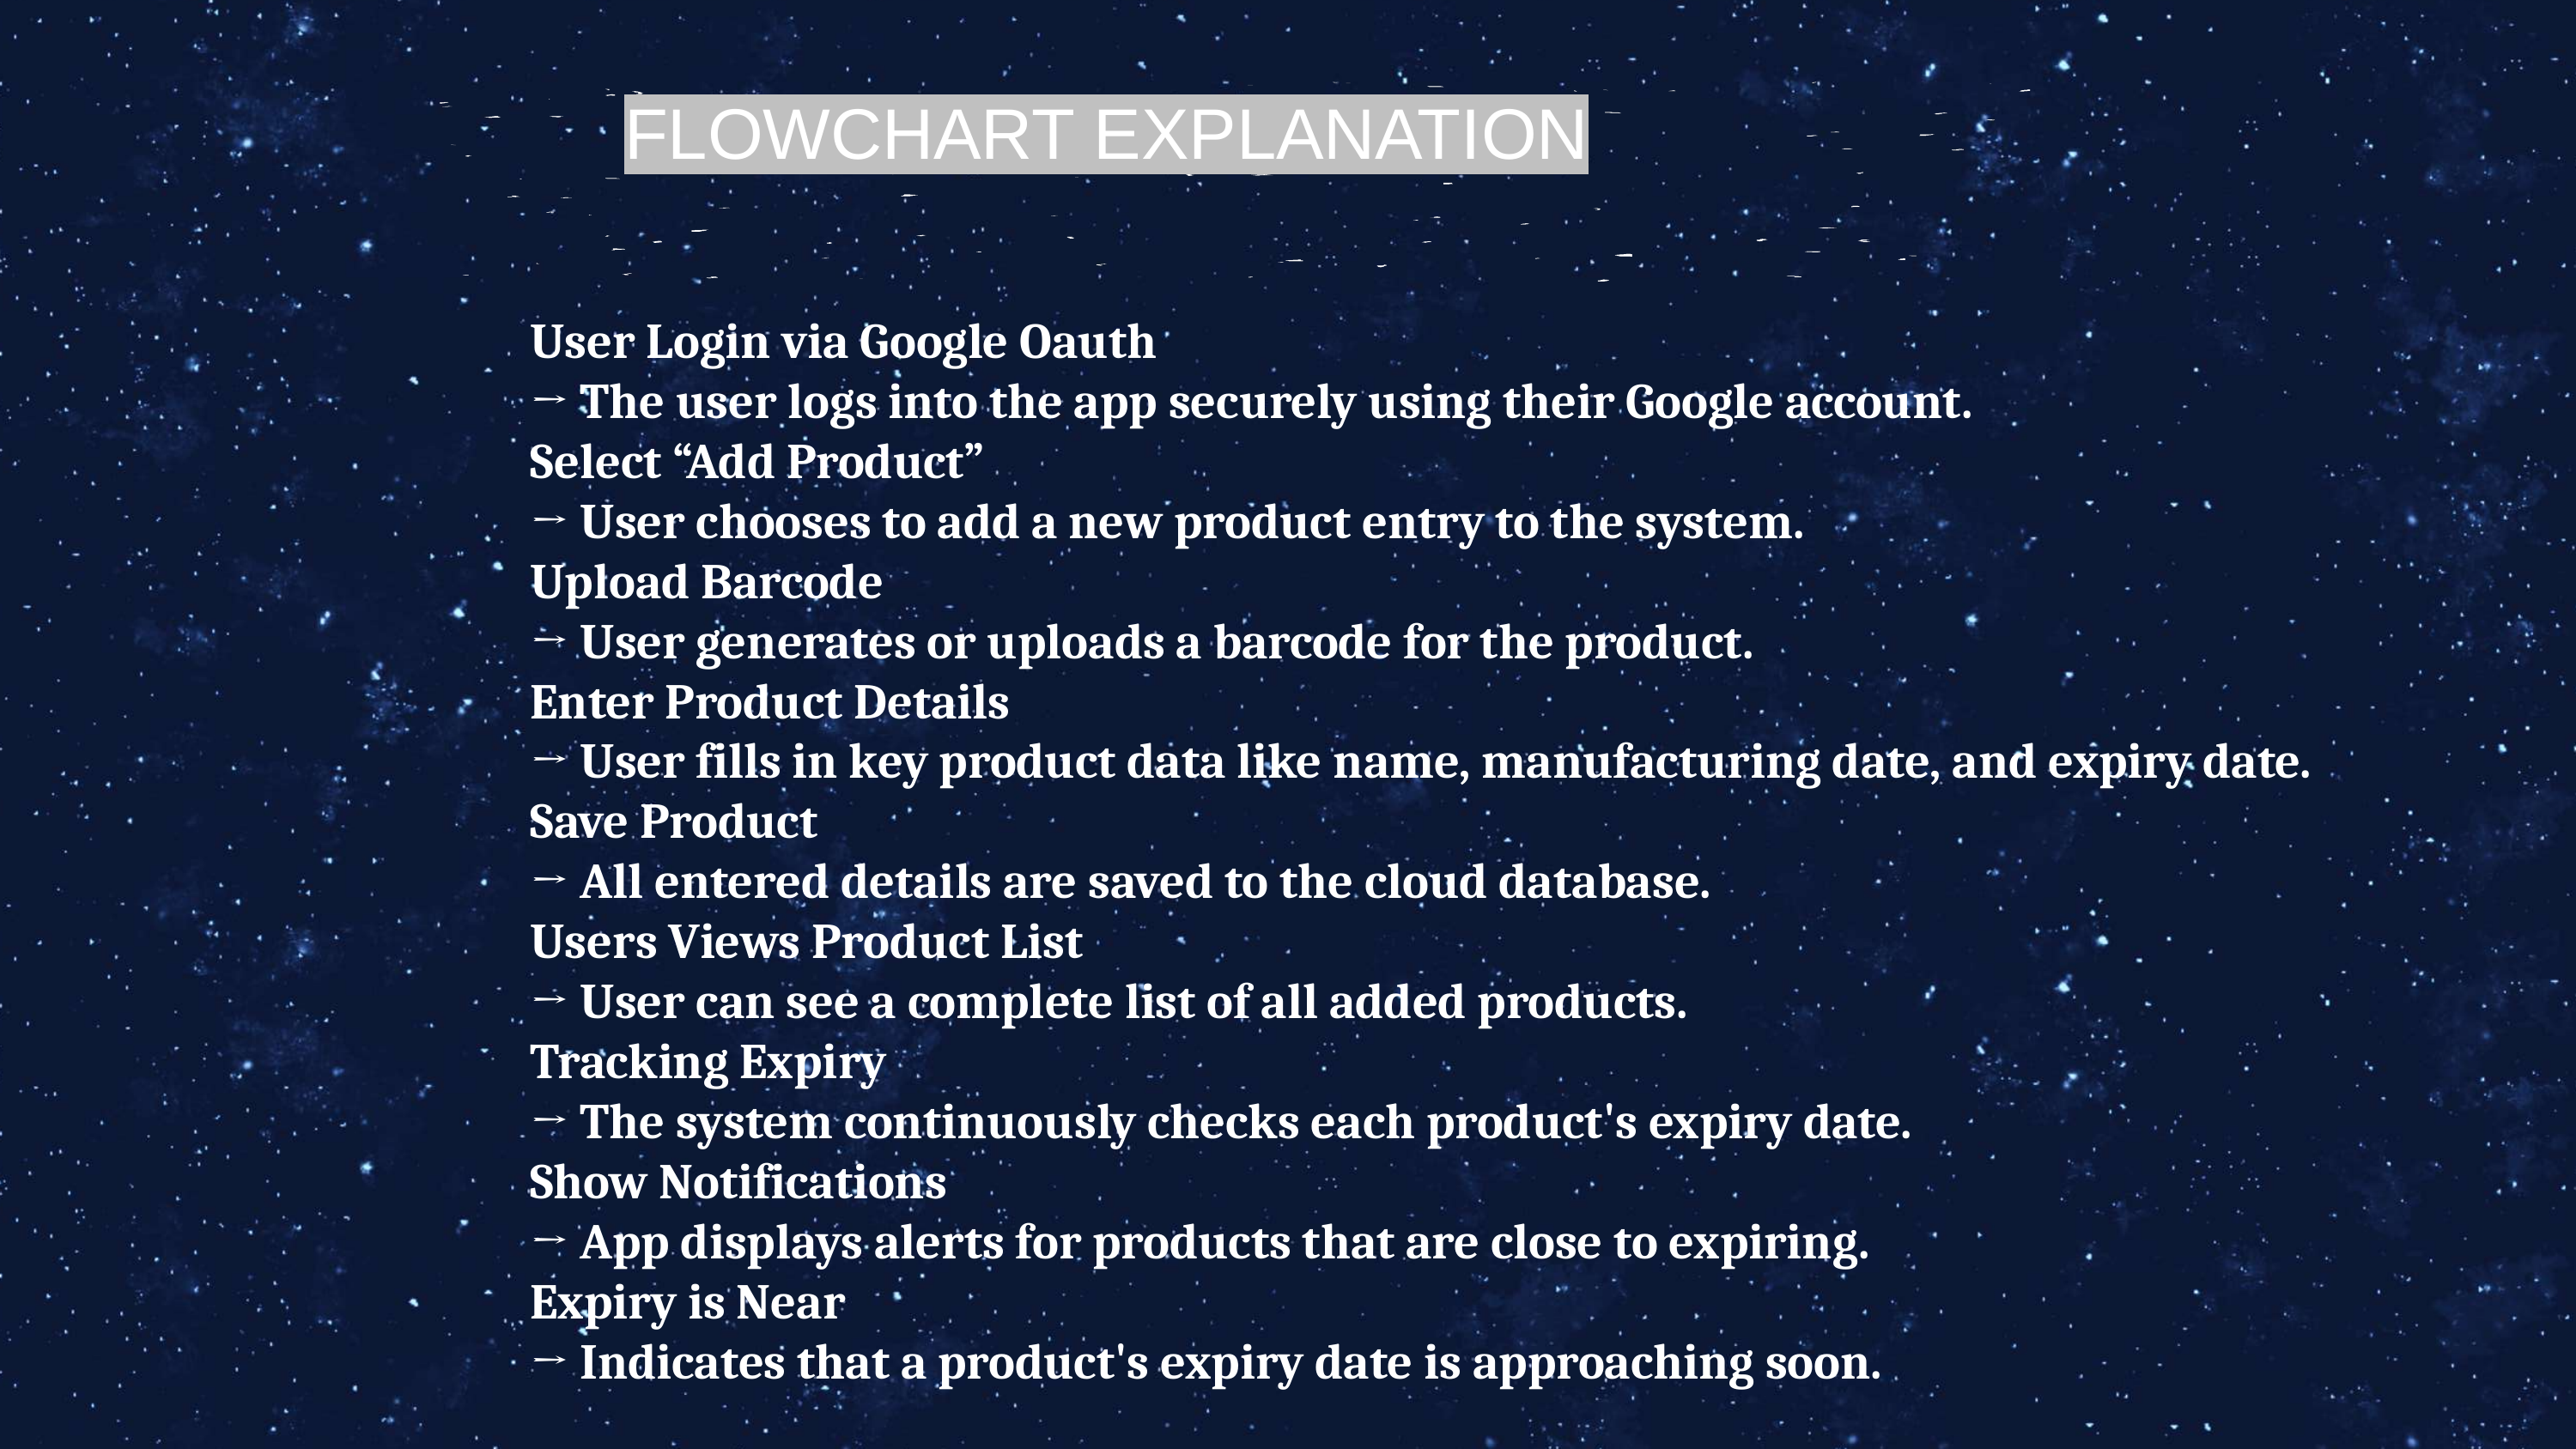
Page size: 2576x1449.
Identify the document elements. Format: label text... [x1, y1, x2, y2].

picture [0, 0, 2576, 1449]
title User Login via Google Oauth → The user logs into the app securely using their Google account. Select “Add Product” → User chooses to add a new product entry to the system. Upload Barcode → User generates or uploads a barcode for the product. Enter Product Details → User fills in key product data like name, manufacturing date, and expiry date. Save Product → All entered details are saved to the cloud database. Users Views Product List → User can see a complete list of all added products. Tracking Expiry → The system continuously checks each product's expiry date. Show Notifications → App displays alerts for products that are close to expiring. Expiry is Near → Indicates that a product's expiry date is approaching soon. [0, 306, 2501, 1390]
